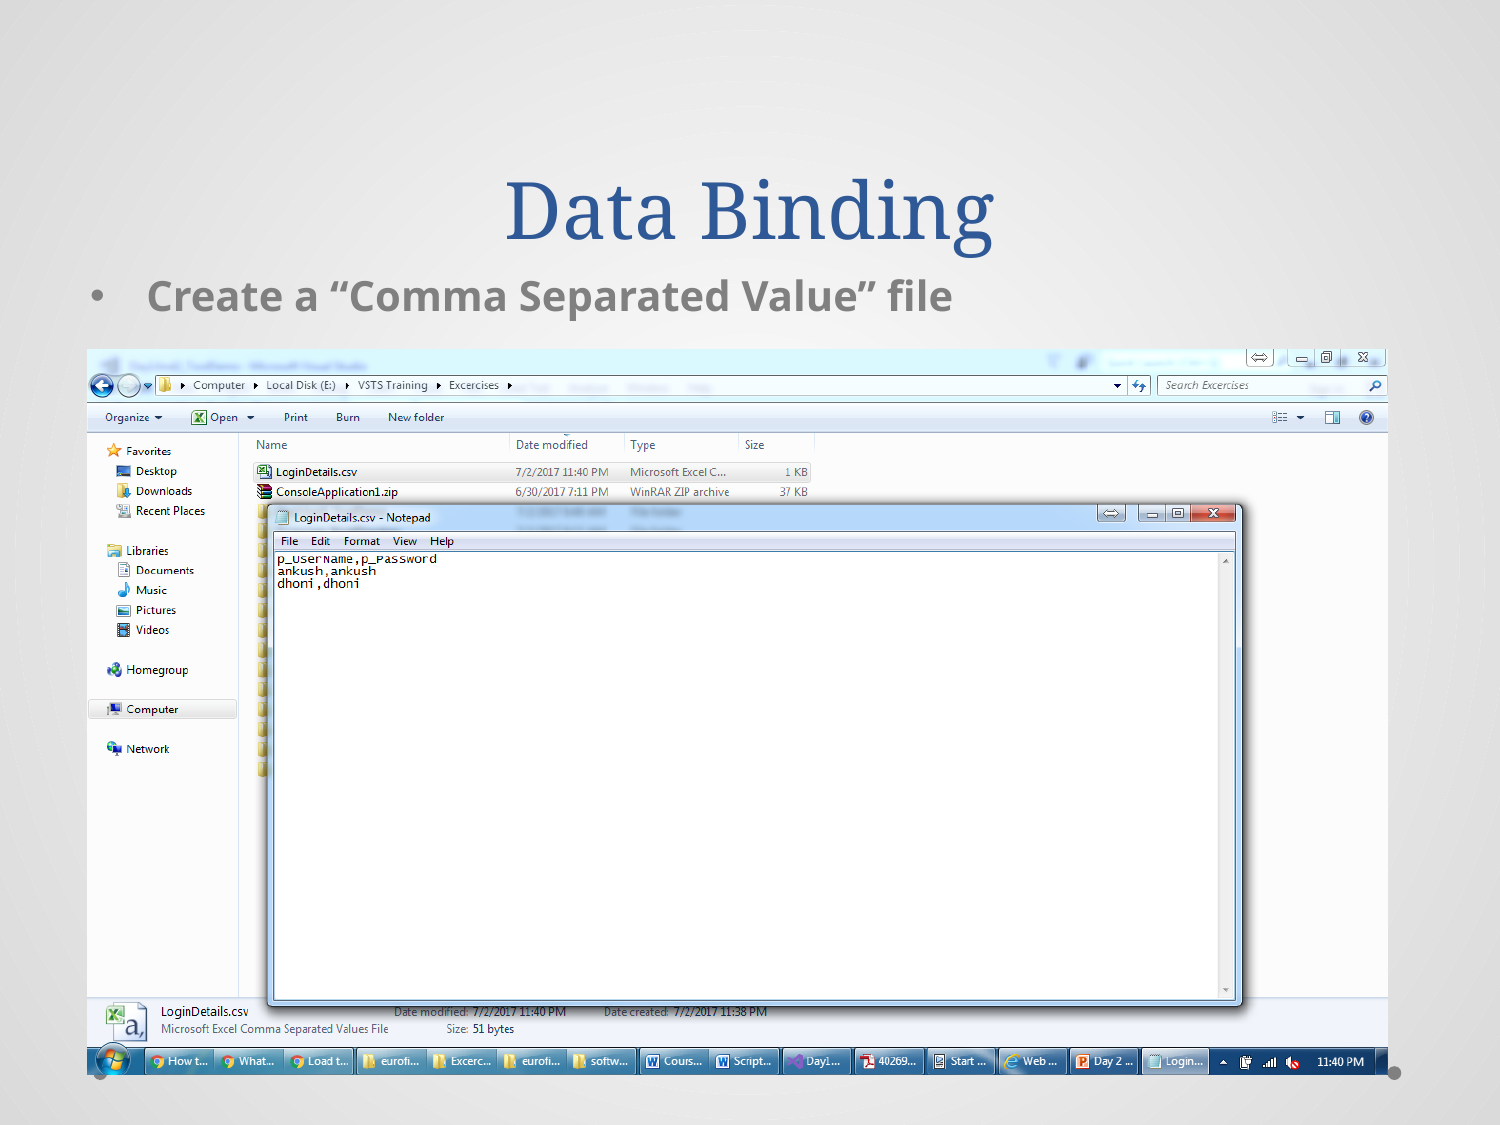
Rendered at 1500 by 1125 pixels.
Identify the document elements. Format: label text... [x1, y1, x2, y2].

picture [87, 349, 1388, 1076]
list Create a “Comma Separated Value” file [75, 262, 1425, 1005]
title Data Binding [75, 0, 1425, 262]
